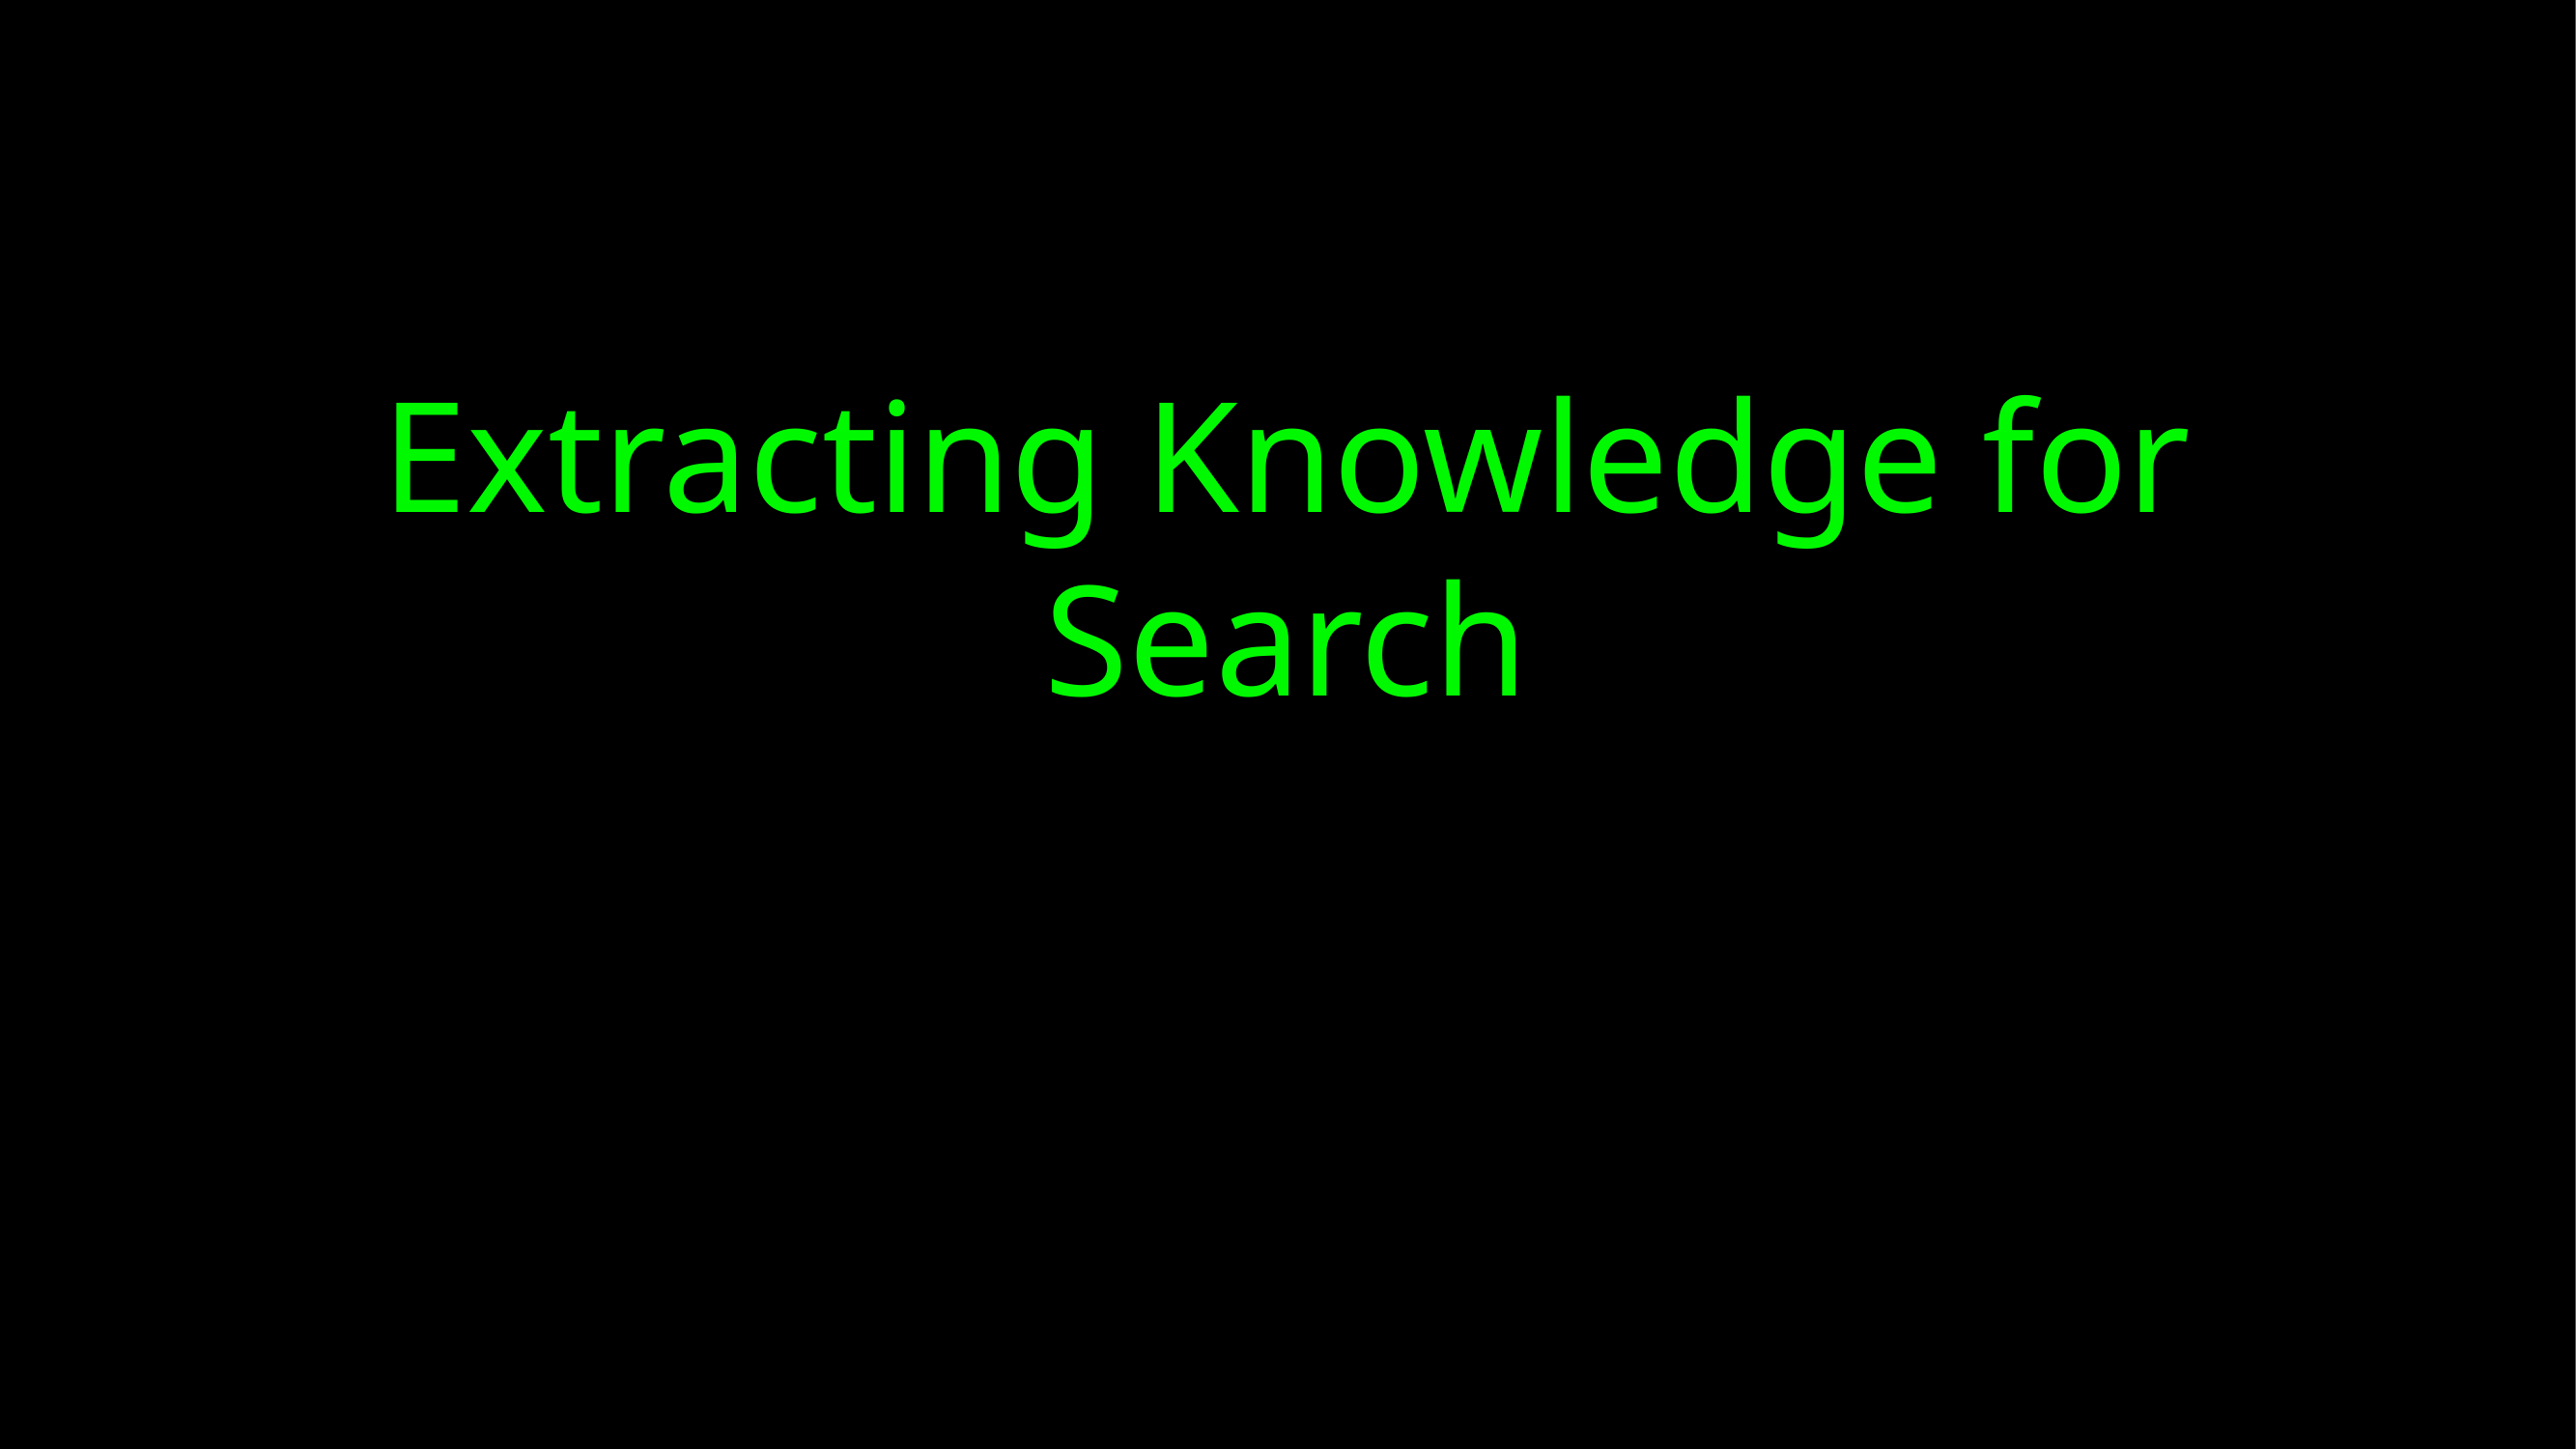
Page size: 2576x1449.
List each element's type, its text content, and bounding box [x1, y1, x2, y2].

title Extracting Knowledge for Search [183, 242, 2392, 733]
